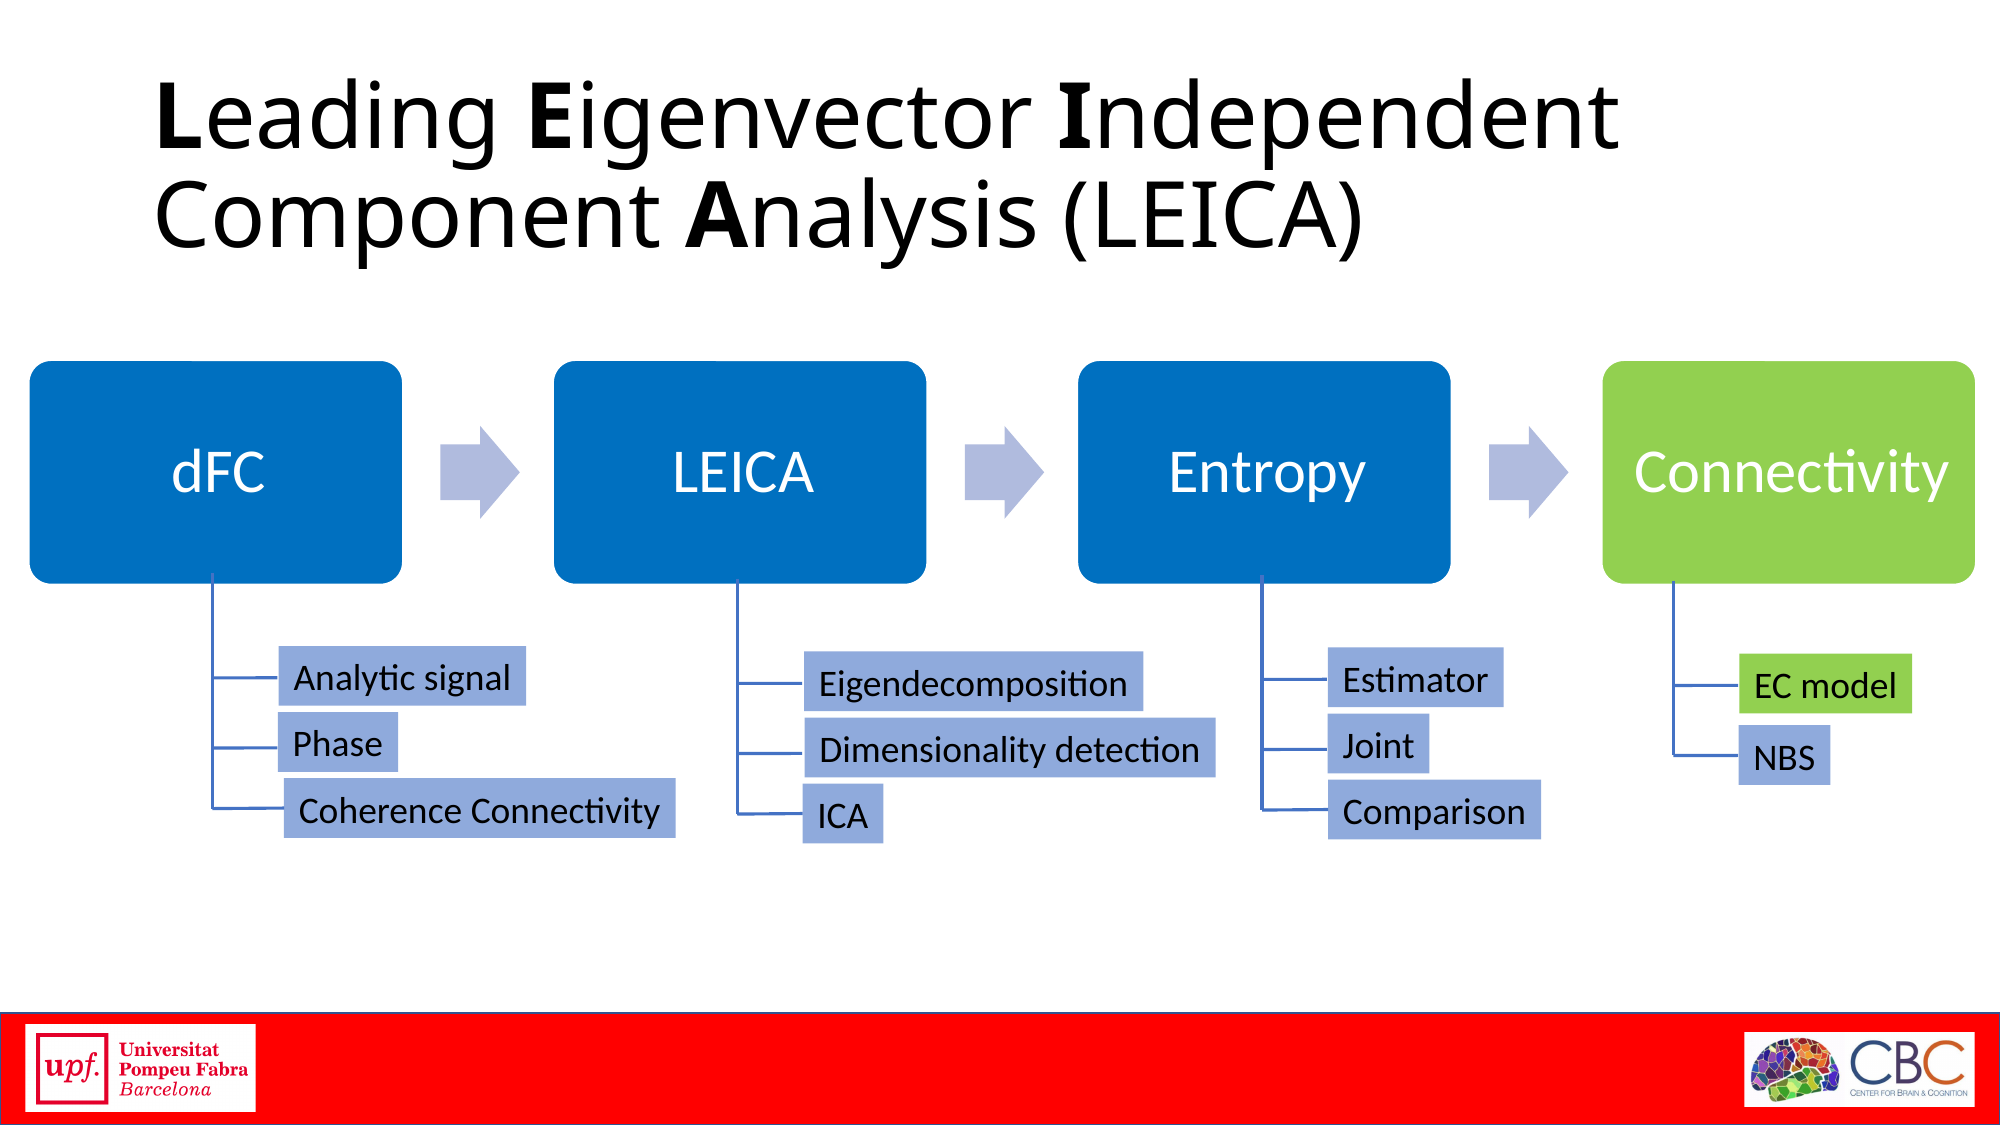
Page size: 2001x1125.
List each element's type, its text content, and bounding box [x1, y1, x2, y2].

text_box Coherence Connectivity [283, 778, 676, 838]
text_box EC model [1739, 653, 1913, 714]
text_box ICA [802, 783, 884, 844]
text_box Dimensionality detection [804, 717, 1216, 778]
text_box Eigendecomposition [804, 651, 1144, 712]
text_box NBS [1738, 725, 1831, 785]
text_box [0, 1013, 2000, 1125]
title Leading Eigenvector Independent Component Analysis (LEICA) [137, 59, 1863, 278]
text_box Estimator [1327, 647, 1504, 708]
text_box Analytic signal [278, 646, 527, 706]
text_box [27, 304, 1977, 640]
text_box Joint [1327, 713, 1430, 774]
text_box Phase [277, 712, 399, 772]
text_box Comparison [1328, 779, 1542, 840]
